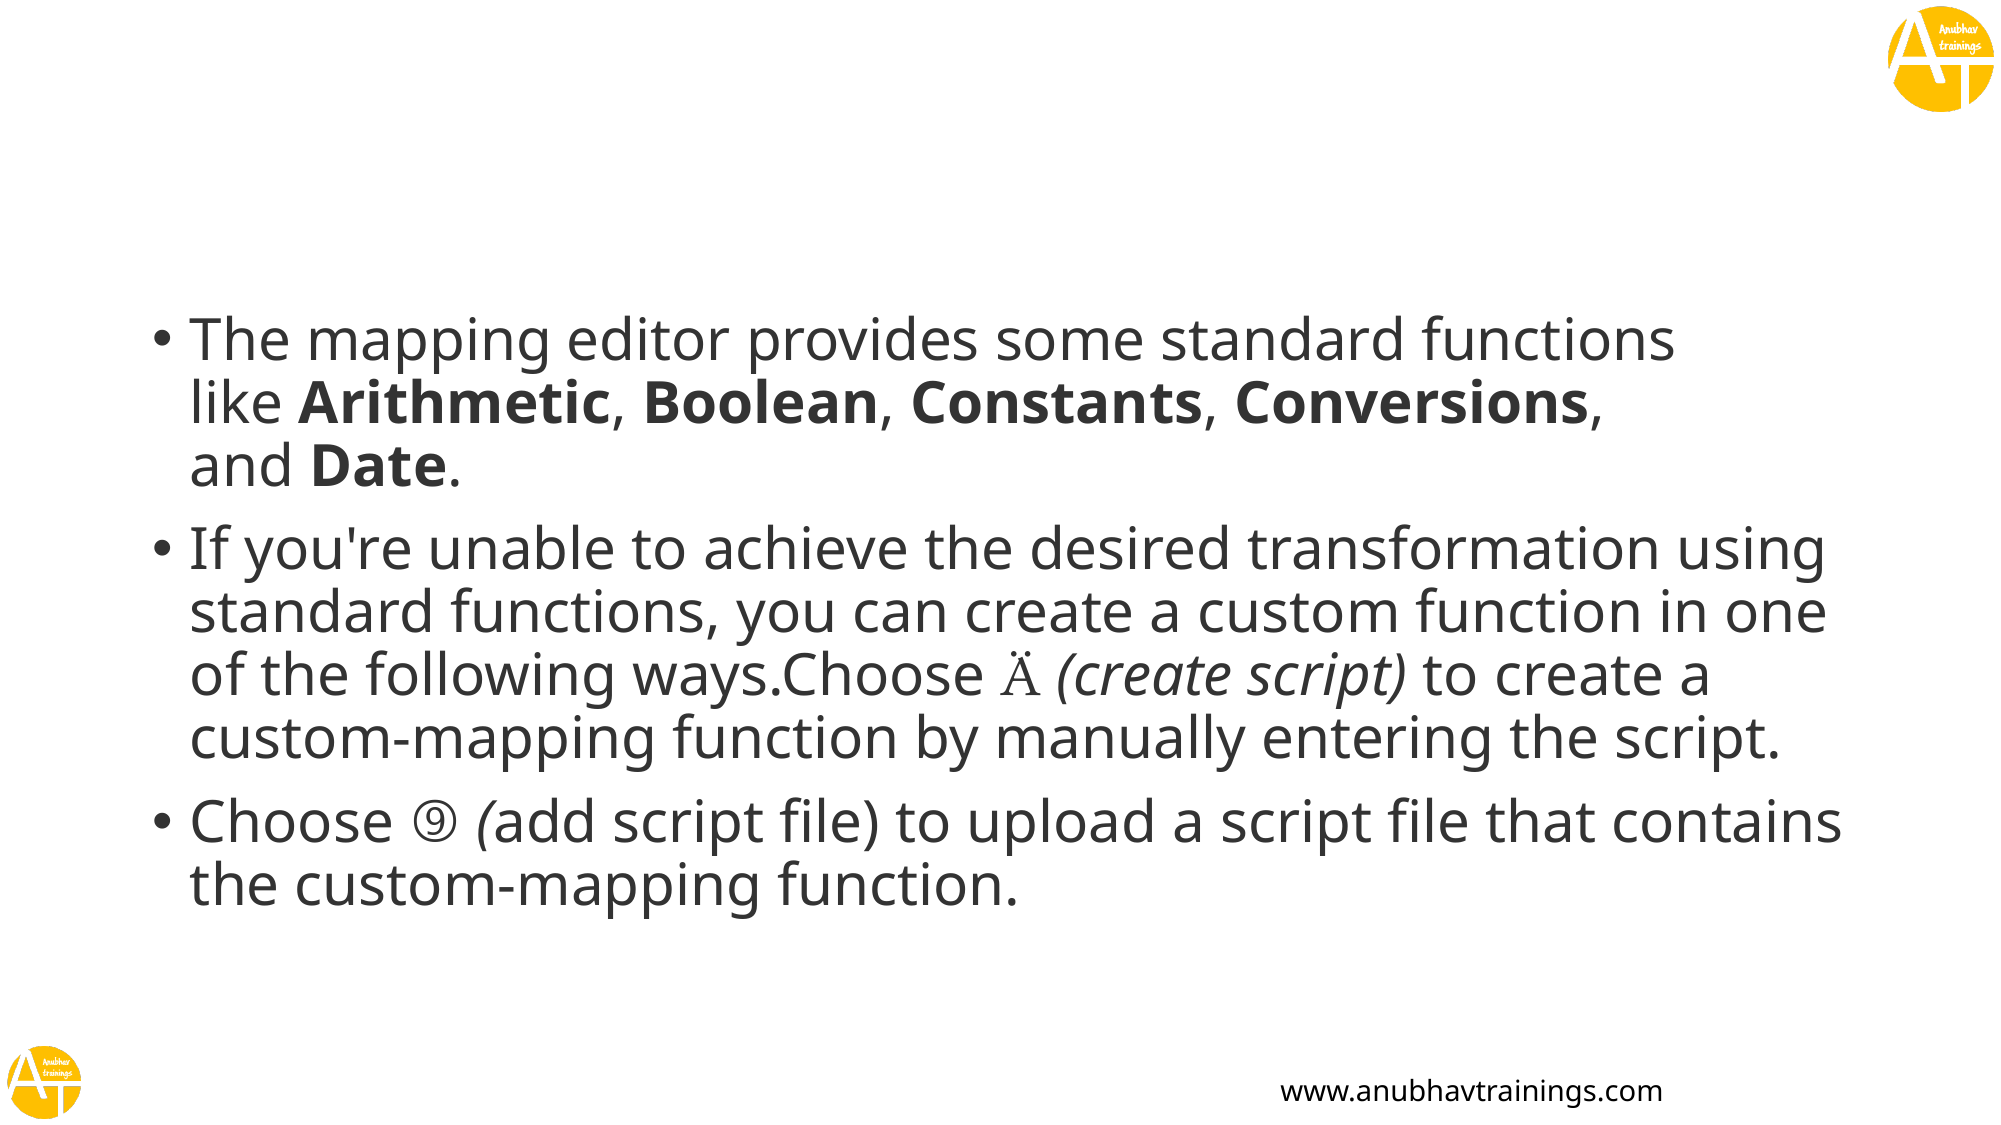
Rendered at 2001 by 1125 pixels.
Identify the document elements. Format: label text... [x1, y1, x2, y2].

picture [0, 1041, 85, 1125]
picture [1877, 0, 2000, 121]
list The mapping editor provides some standard functions like Arithmetic, Boolean, Constants, Conversions, and Date. If you're unable to achieve the desired transformation using standard functions, you can create a custom function in one of the following ways.Choose  (create script) to create a custom-mapping function by manually entering the script. Choose  (add script file) to upload a script file that contains the custom-mapping function. [137, 302, 1863, 1017]
